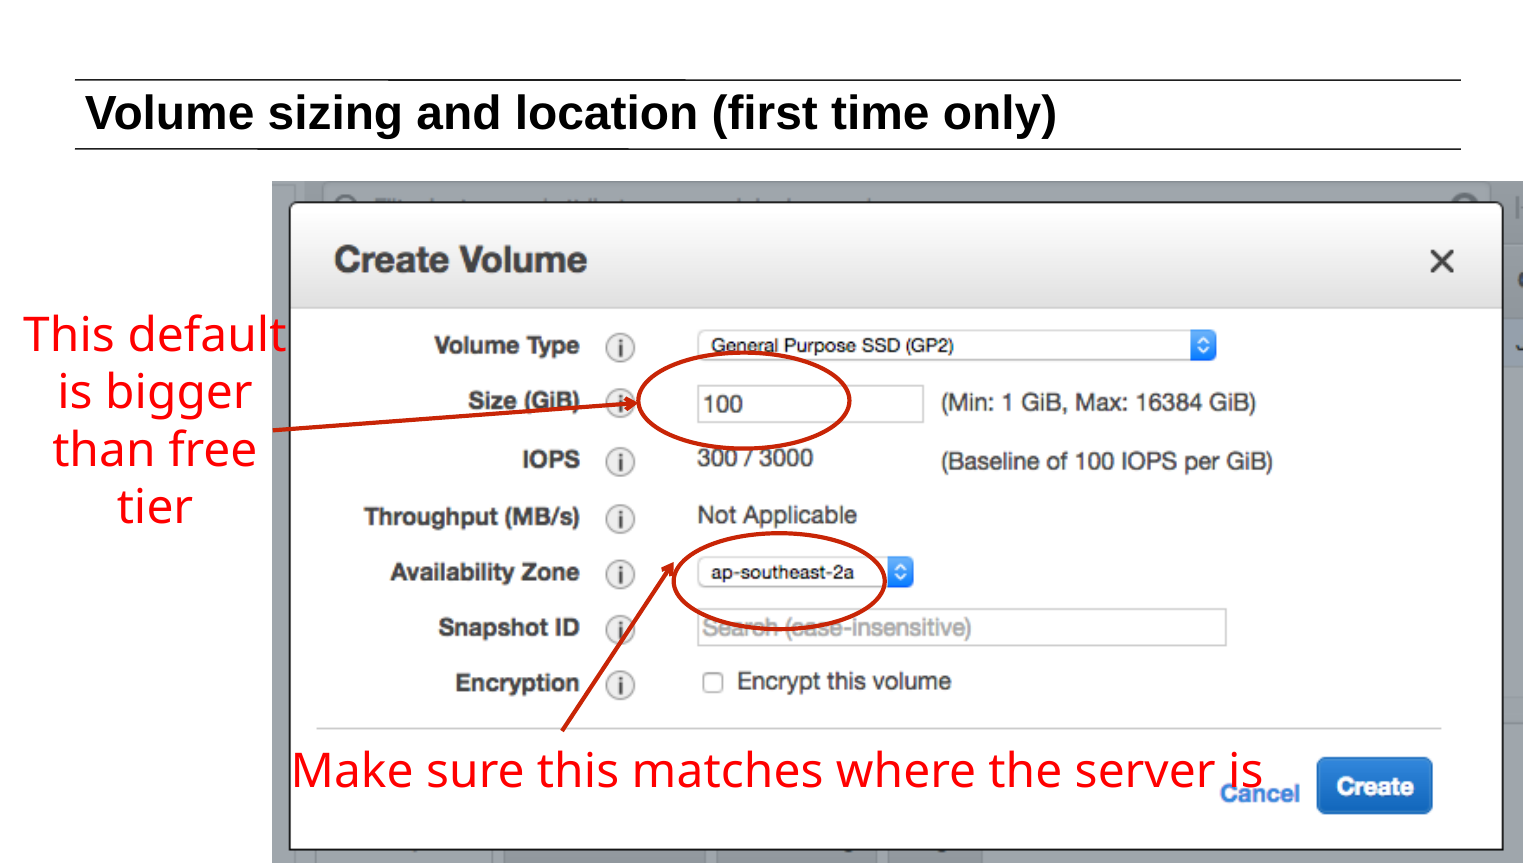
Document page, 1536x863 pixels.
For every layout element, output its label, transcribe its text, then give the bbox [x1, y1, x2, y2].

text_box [561, 561, 674, 732]
title Volume sizing and location (first time only) [76, 82, 1369, 251]
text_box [272, 402, 639, 431]
text_box This default is bigger than free tier [11, 294, 272, 542]
picture [272, 181, 1523, 863]
